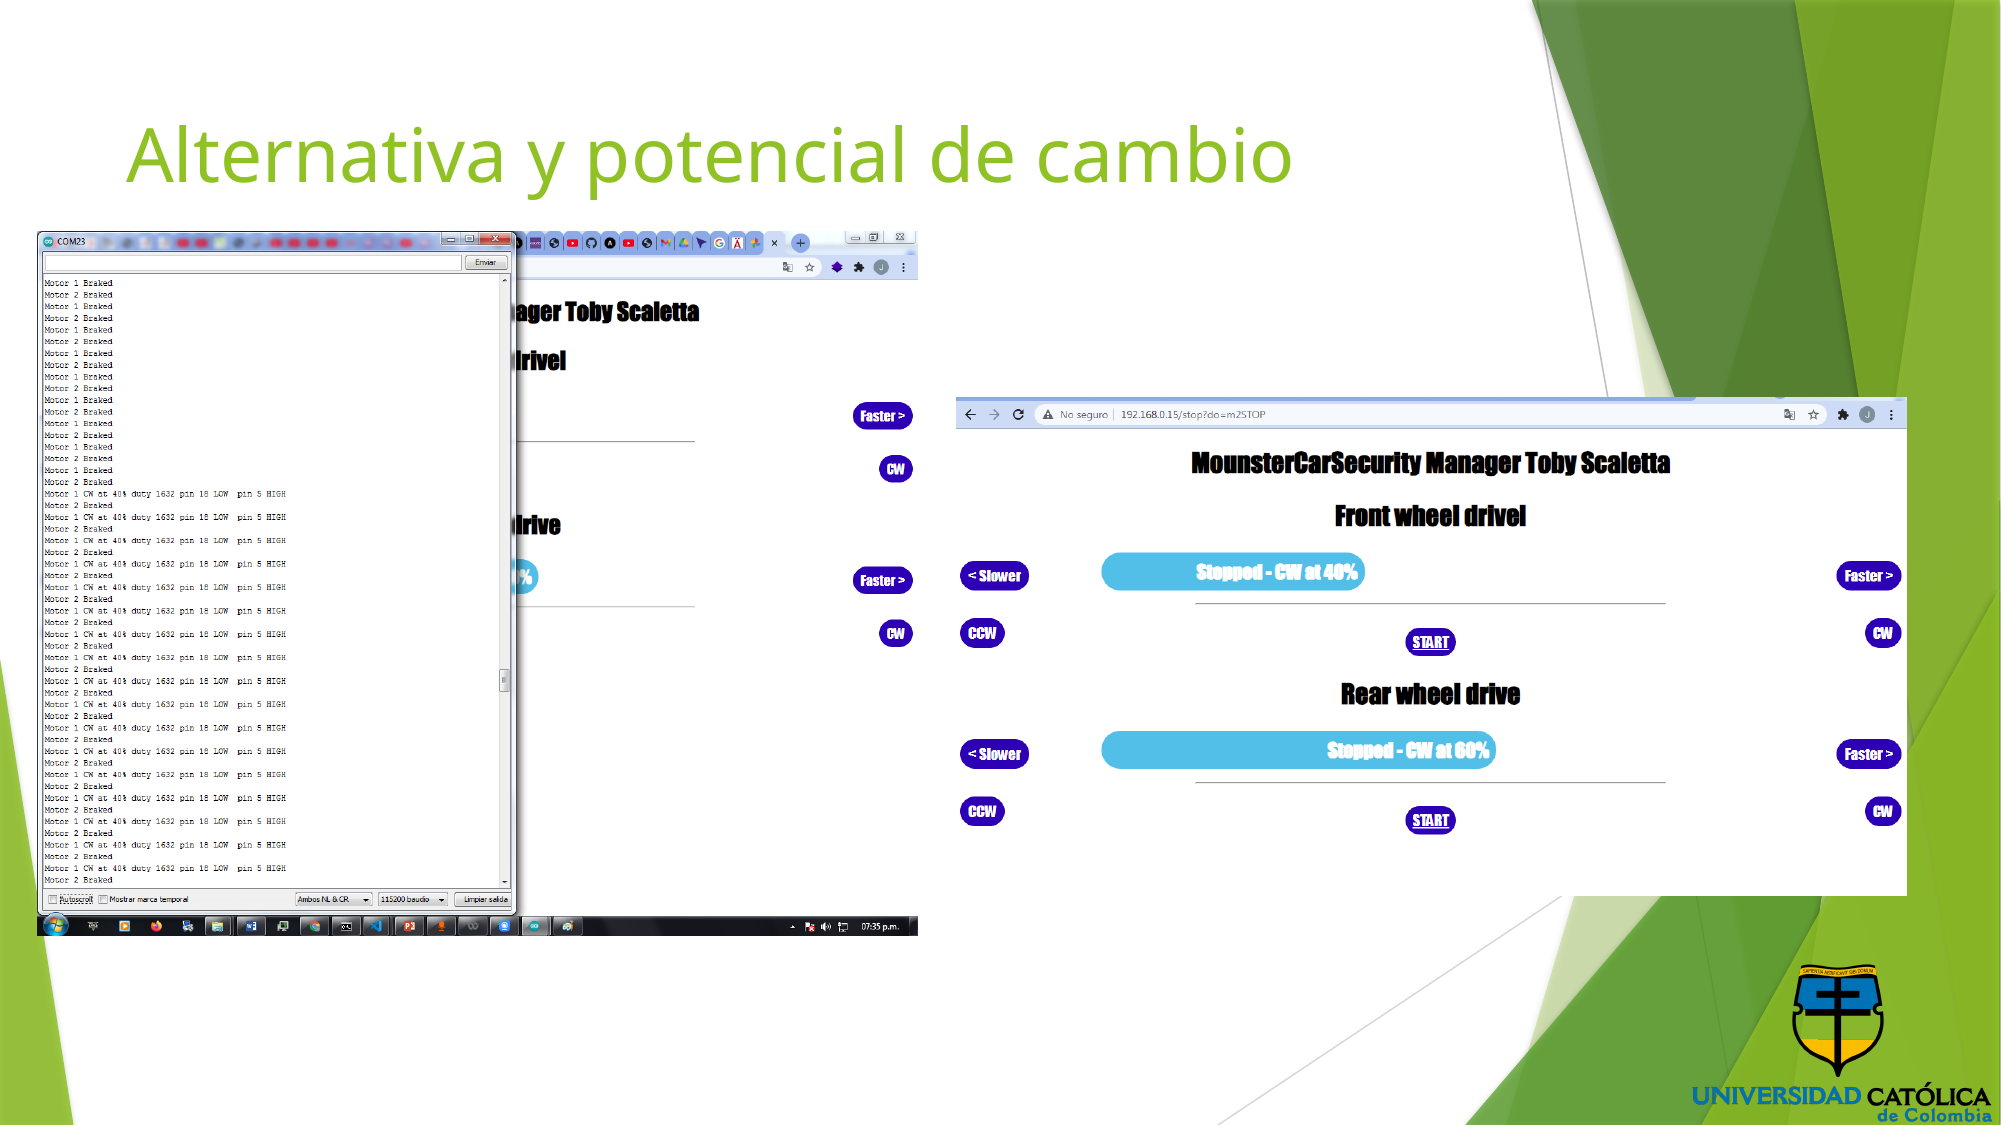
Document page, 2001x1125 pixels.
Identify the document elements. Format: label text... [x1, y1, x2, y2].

picture [1684, 960, 2000, 1125]
picture [36, 230, 919, 936]
picture [955, 397, 1908, 897]
title Alternativa y potencial de cambio [111, 99, 1522, 317]
